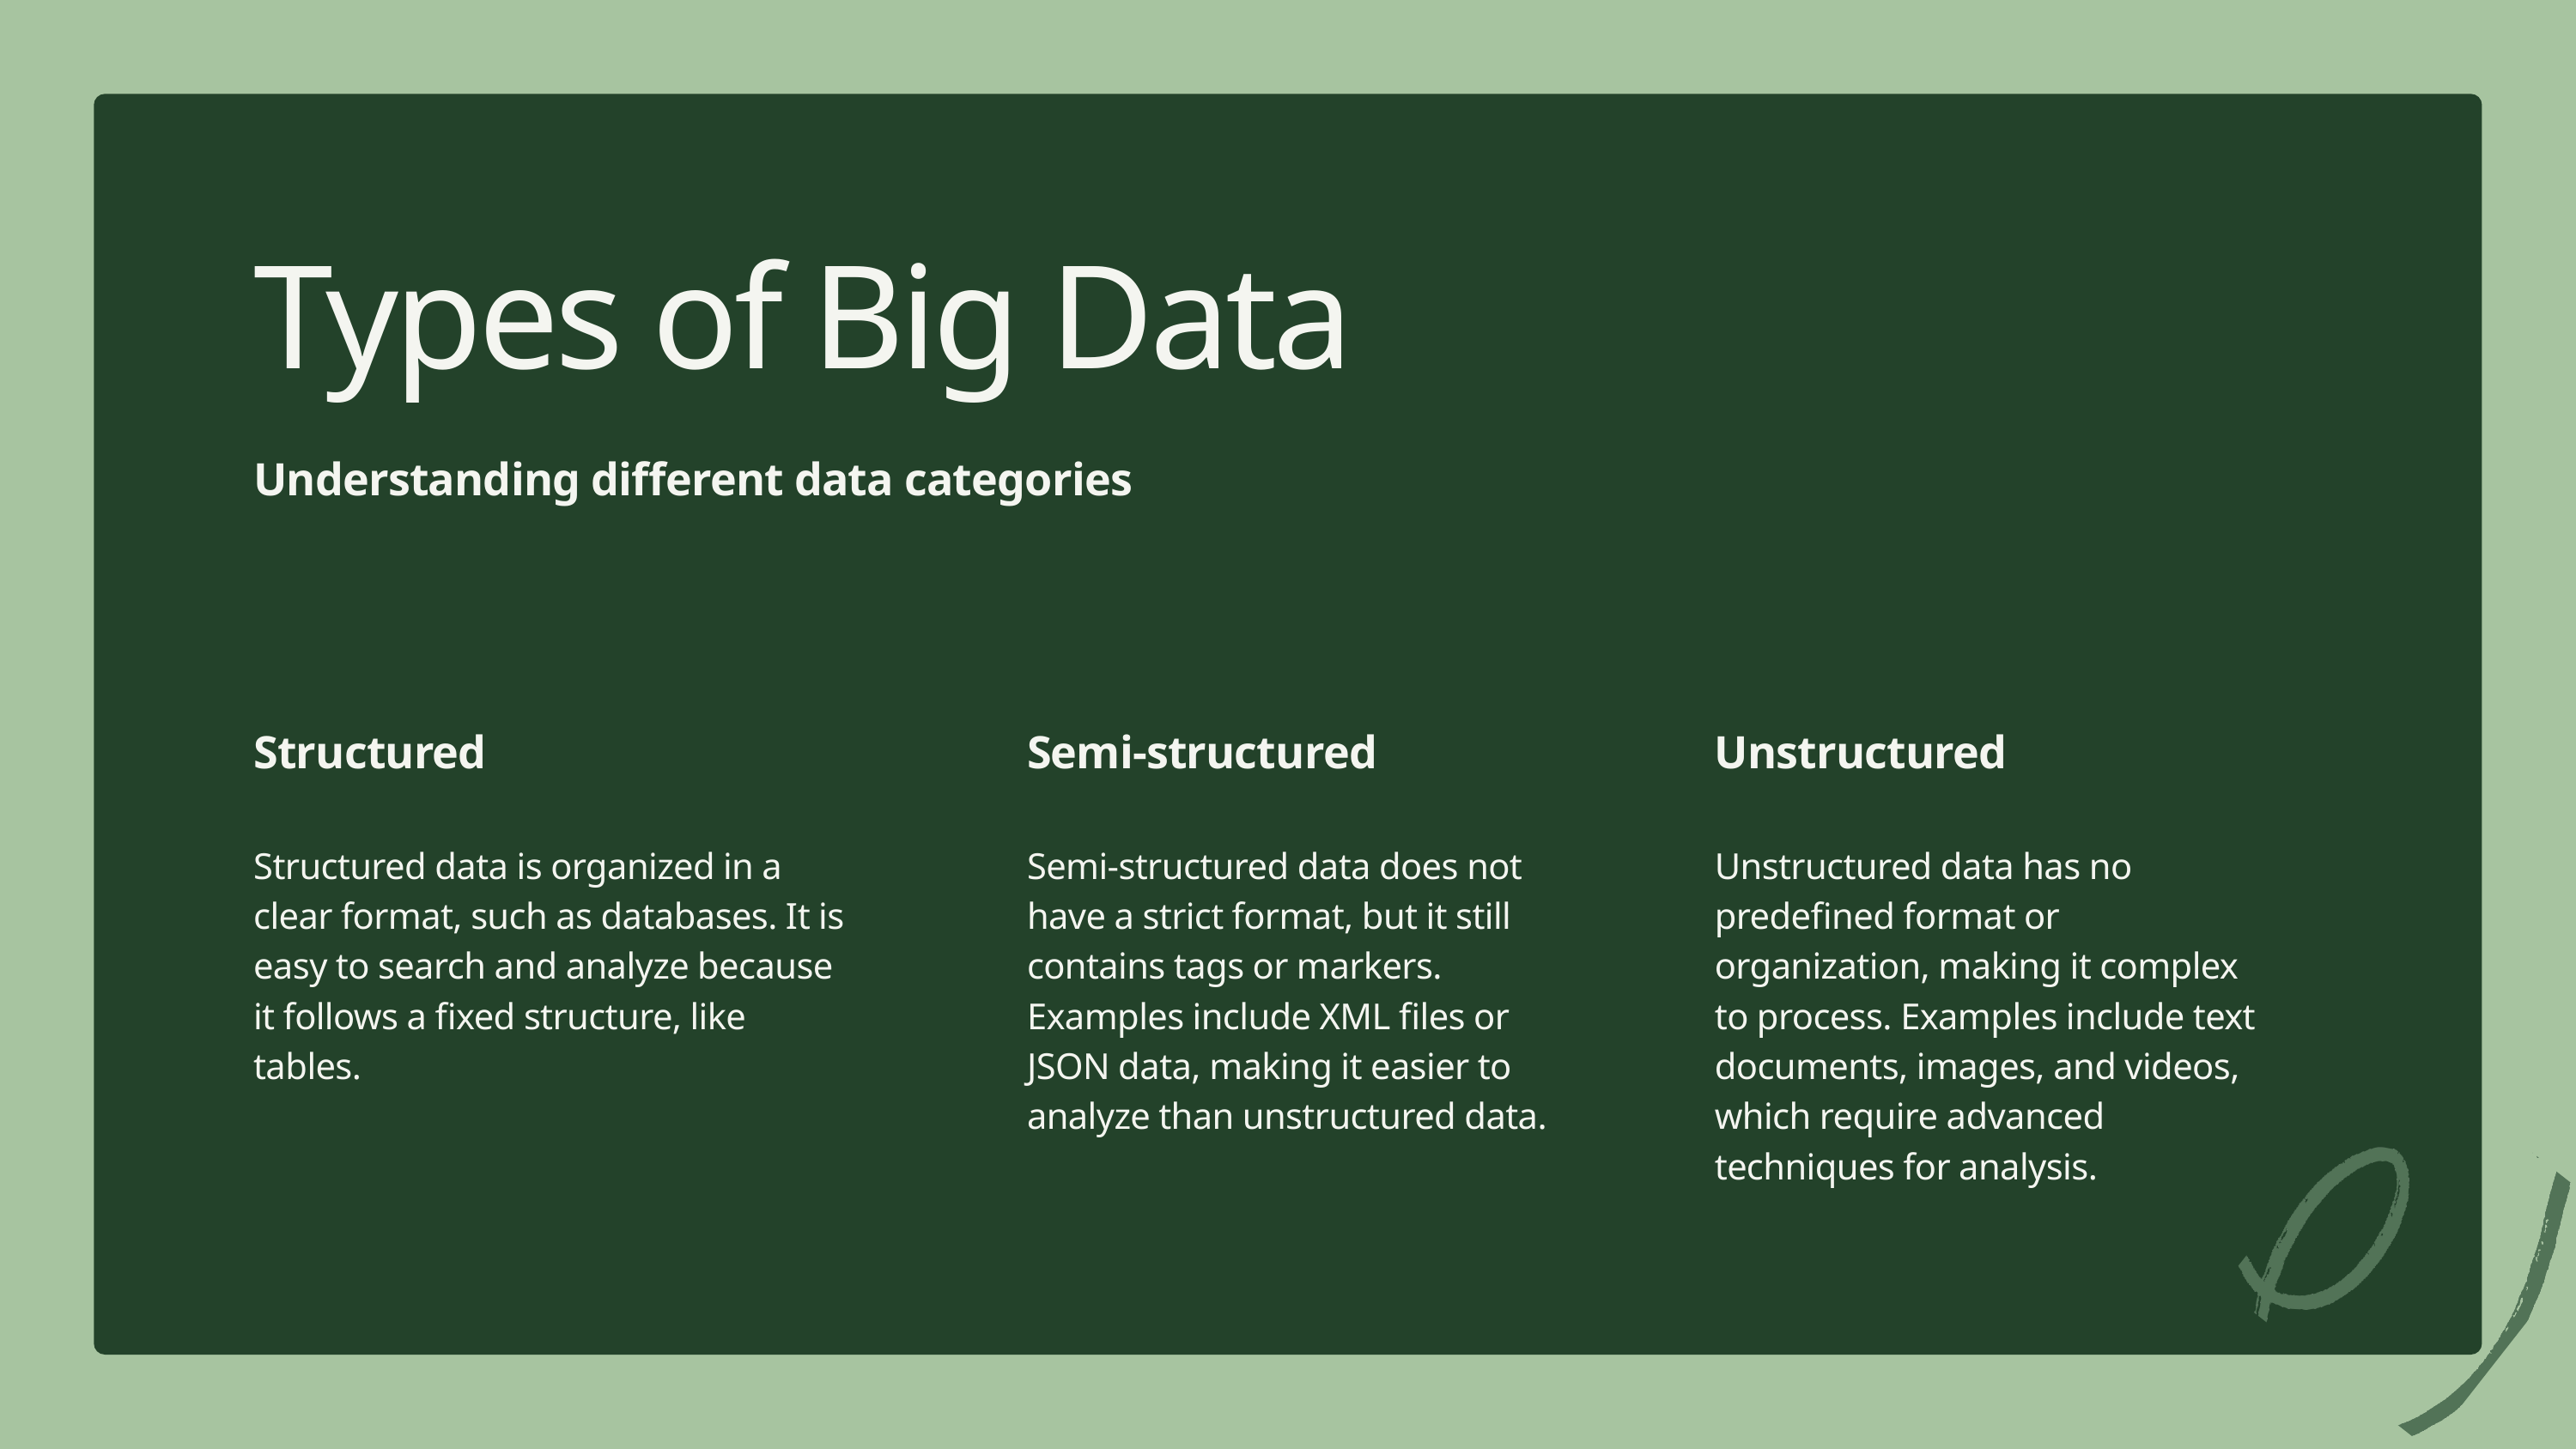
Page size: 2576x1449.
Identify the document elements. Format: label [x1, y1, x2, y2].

text_box [253, 210, 2120, 512]
text_box [253, 724, 861, 1034]
text_box [1714, 724, 2280, 1133]
text_box [1026, 724, 1593, 1084]
text_box [2308, 1113, 2576, 1449]
text_box [94, 63, 2482, 1355]
